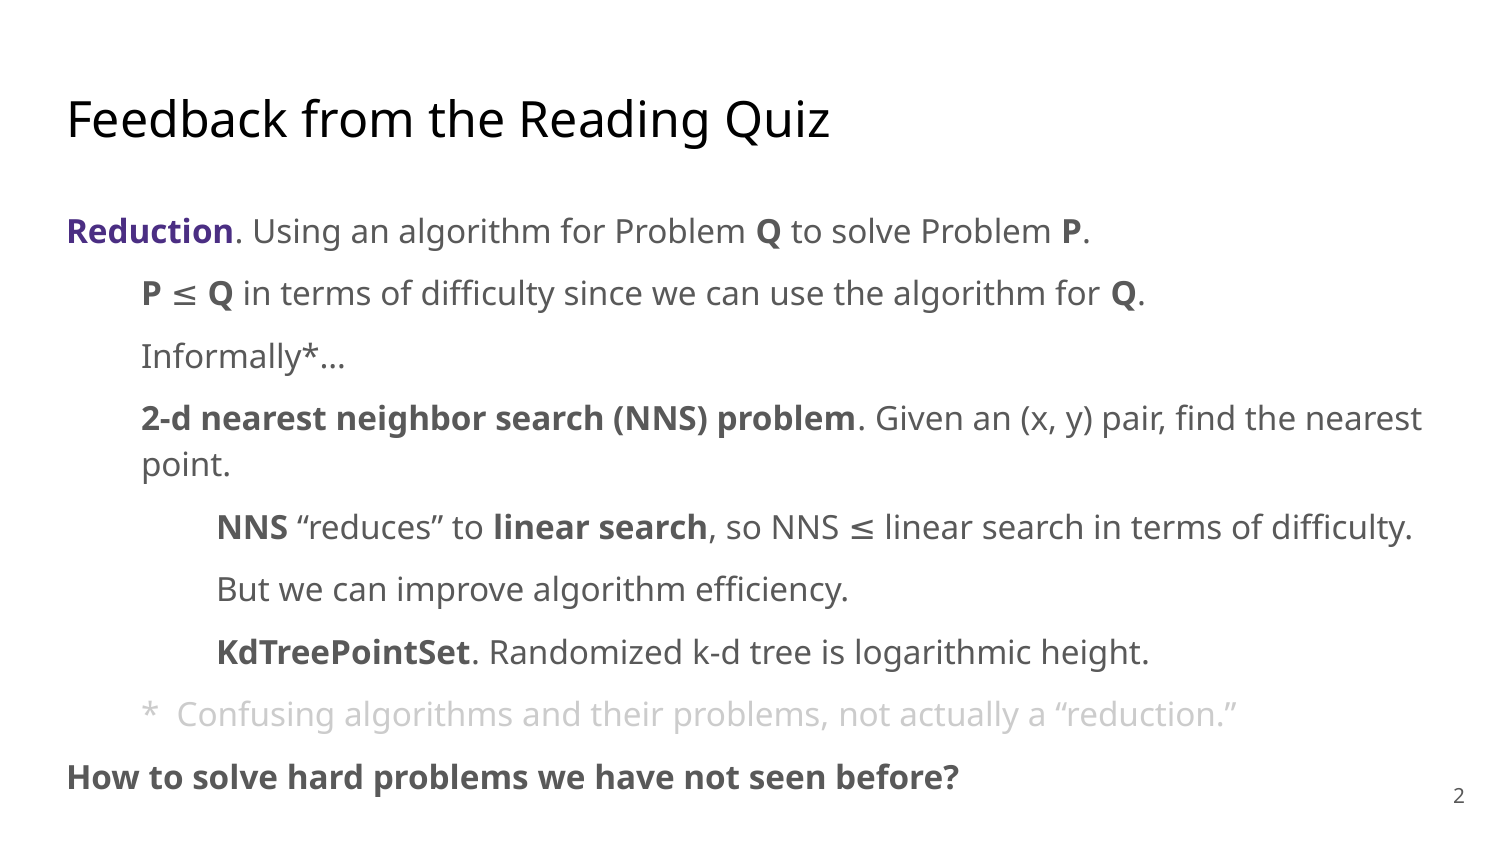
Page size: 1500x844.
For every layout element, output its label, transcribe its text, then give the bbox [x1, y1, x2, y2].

list Reduction. Using an algorithm for Problem Q to solve Problem P. P ≤ Q in terms of difficulty since we can use the algorithm for Q. Informally*… 2-d nearest neighbor search (NNS) problem. Given an (x, y) pair, find the nearest point. NNS “reduces” to linear search, so NNS ≤ linear search in terms of difficulty. But we can improve algorithm efficiency. KdTreePointSet. Randomized k-d tree is logarithmic height. * Confusing algorithms and their problems, not actually a “reduction.” How to solve hard problems we have not seen before? [51, 189, 1449, 750]
slide_number ‹#› [1389, 764, 1480, 830]
title Feedback from the Reading Quiz [51, 72, 1449, 167]
